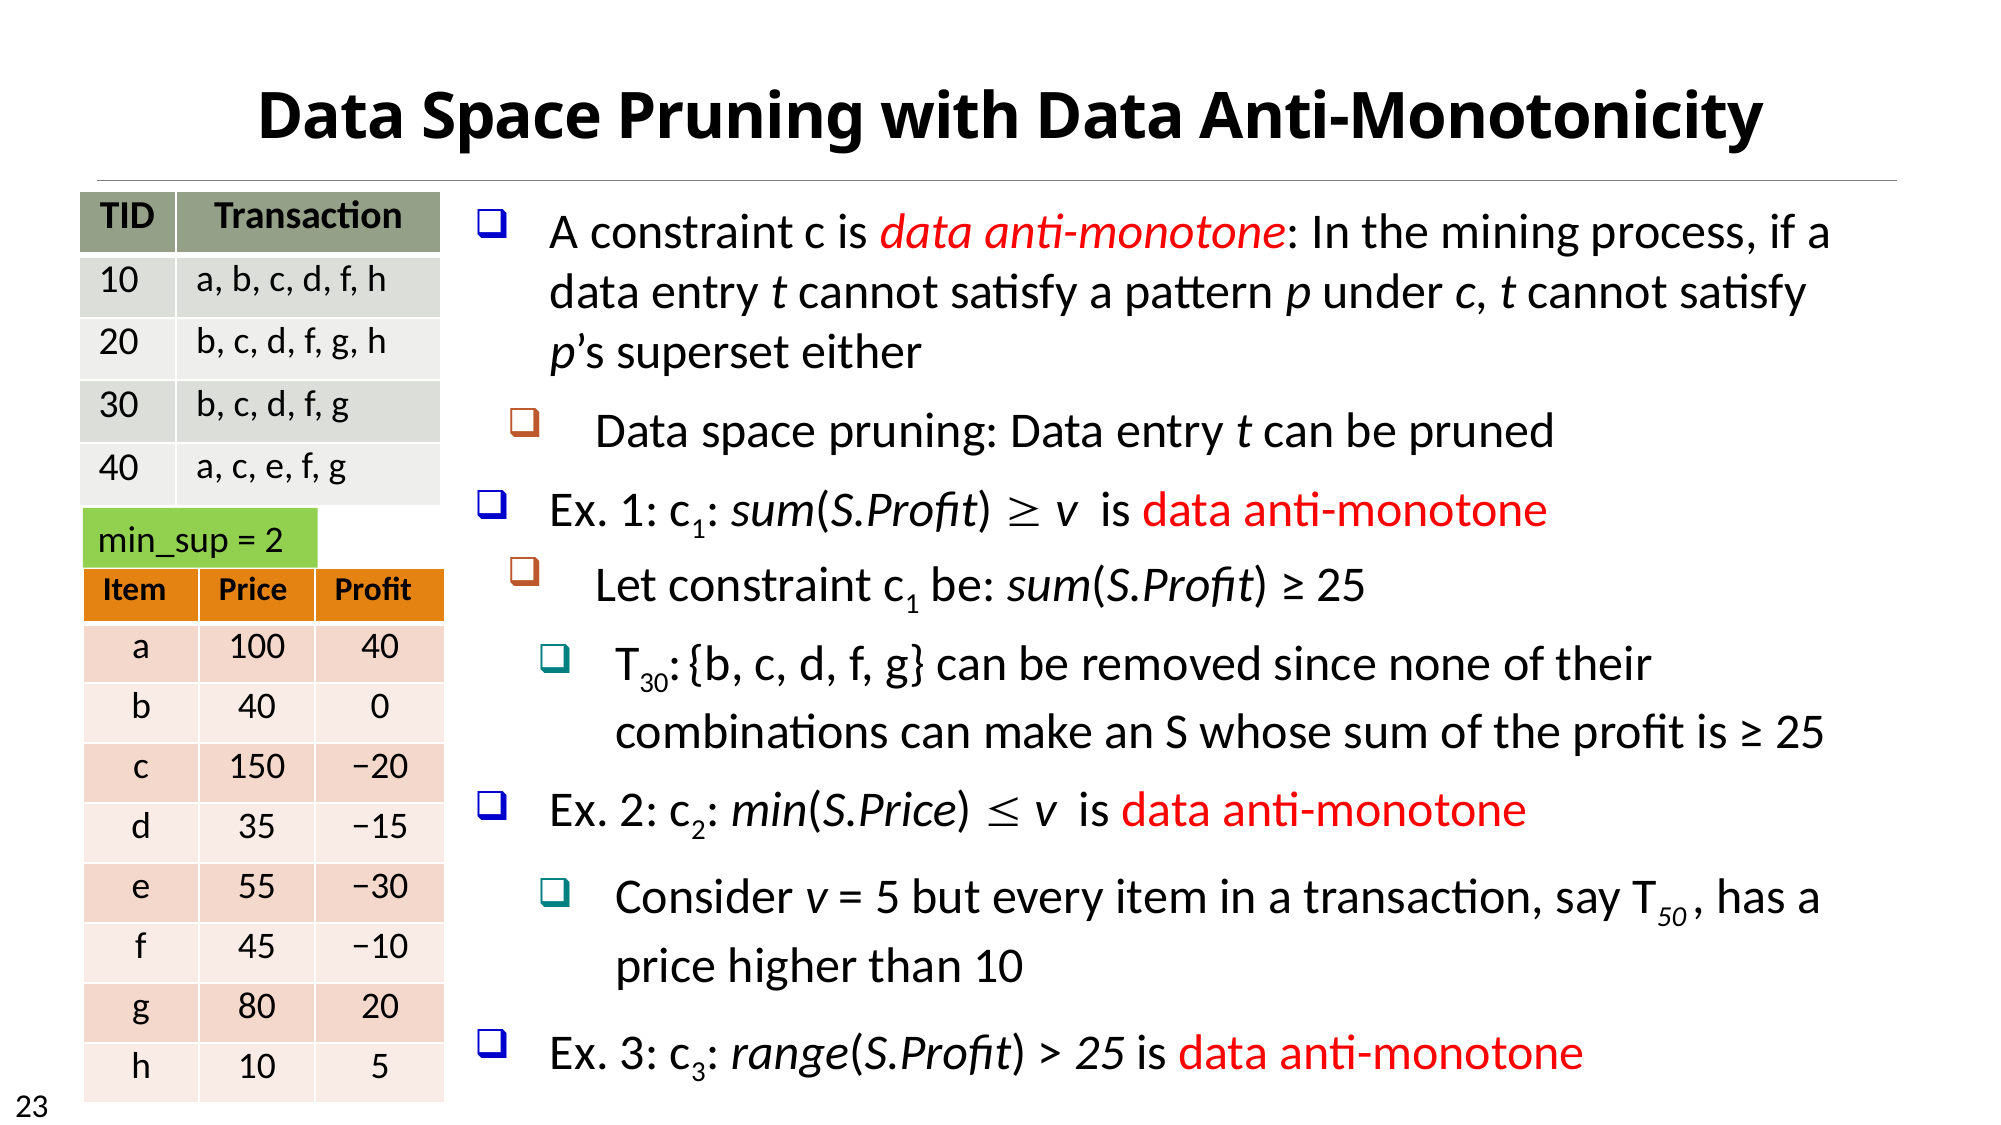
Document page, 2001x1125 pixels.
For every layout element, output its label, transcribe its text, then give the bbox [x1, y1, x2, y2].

table_cell g [84, 984, 198, 1042]
table_cell h [84, 1044, 198, 1102]
table_header Item [84, 569, 198, 621]
table_cell 10 [200, 1044, 314, 1102]
table_cell d [84, 804, 198, 862]
list A constraint c is data anti-monotone: In the mining process, if a data entry t cannot satisfy a pattern p under c, t cannot satisfy p’s superset either Data space pruning: Data entry t can be pruned Ex. 1: c1: sum(S.Profit)  v is data anti-monotone Let constraint c1 be: sum(S.Profit) ≥ 25 T30: {b, c, d, f, g} can be removed since none of their combinations can make an S whose sum of the profit is ≥ 25 Ex. 2: c2: min(S.Price)  v is data anti-monotone Consider v = 5 but every item in a transaction, say T50 , has a price higher than 10 Ex. 3: c3: range(S.Profit) > 25 is data anti-monotone [459, 191, 1869, 1083]
table_cell c [84, 744, 198, 802]
table_cell 20 [80, 319, 175, 379]
table_cell a [84, 626, 198, 682]
table_cell f [84, 924, 198, 982]
table_cell 10 [80, 258, 175, 317]
table_cell a, b, c, d, f, h [177, 258, 440, 317]
table_cell −15 [316, 804, 444, 862]
table_header Transaction [177, 192, 440, 252]
table_cell 80 [200, 984, 314, 1042]
table_header TID [80, 192, 175, 252]
table_cell b [84, 684, 198, 742]
title Data Space Pruning with Data Anti-Monotonicity [98, 42, 1922, 160]
table_cell 0 [316, 684, 444, 742]
table_cell 100 [200, 626, 314, 682]
table_header Profit [316, 569, 444, 621]
table_cell 20 [316, 984, 444, 1042]
table_cell 55 [200, 864, 314, 922]
table_cell −20 [316, 744, 444, 802]
table_cell e [84, 864, 198, 922]
table_cell a, c, e, f, g [177, 444, 440, 505]
table_cell −10 [316, 924, 444, 982]
table_header Price [200, 569, 314, 621]
table_cell −30 [316, 864, 444, 922]
table_cell 40 [316, 626, 444, 682]
table_cell 35 [200, 804, 314, 862]
table_cell b, c, d, f, g, h [177, 319, 440, 379]
table_cell 5 [316, 1044, 444, 1102]
table_cell b, c, d, f, g [177, 381, 440, 442]
table_cell 45 [200, 924, 314, 982]
table_cell 40 [200, 684, 314, 742]
text_box min_sup = 2 [82, 507, 318, 568]
table_cell 30 [80, 381, 175, 442]
table_cell 150 [200, 744, 314, 802]
table_cell 40 [80, 444, 175, 505]
